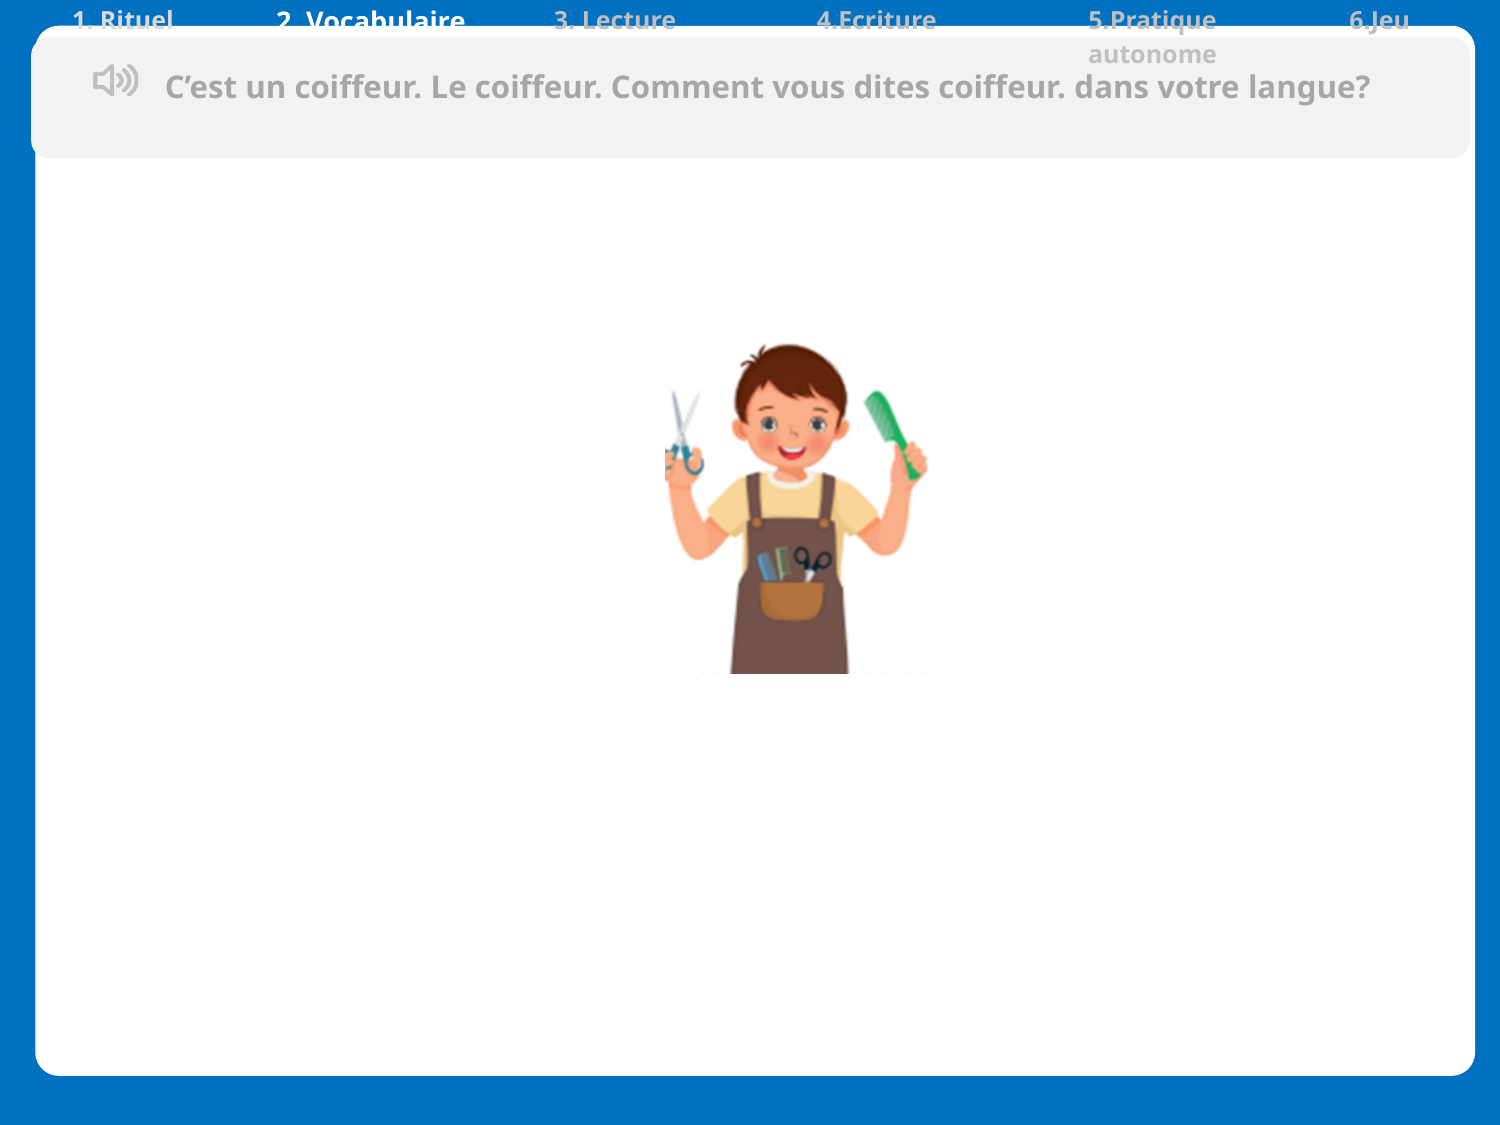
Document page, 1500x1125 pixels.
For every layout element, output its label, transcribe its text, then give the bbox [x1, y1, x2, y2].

table_header 2. Vocabulaire [249, 0, 493, 55]
picture [665, 331, 943, 675]
table_header 1. Rituel [4, 0, 249, 79]
text_box [33, 32, 1478, 1078]
text_box [29, 49, 1472, 161]
table_header 3. Lecture [493, 0, 737, 55]
text_box C’est un coiffeur. Le coiffeur. Comment vous dites coiffeur. dans votre langue? [149, 55, 1407, 113]
text_box [93, 79, 139, 96]
text_box [0, 0, 1500, 1125]
table_header 5.Pratique autonome [1016, 0, 1289, 55]
table_header 6.Jeu [1289, 0, 1471, 79]
table_header 4.Ecriture [737, 0, 1016, 55]
